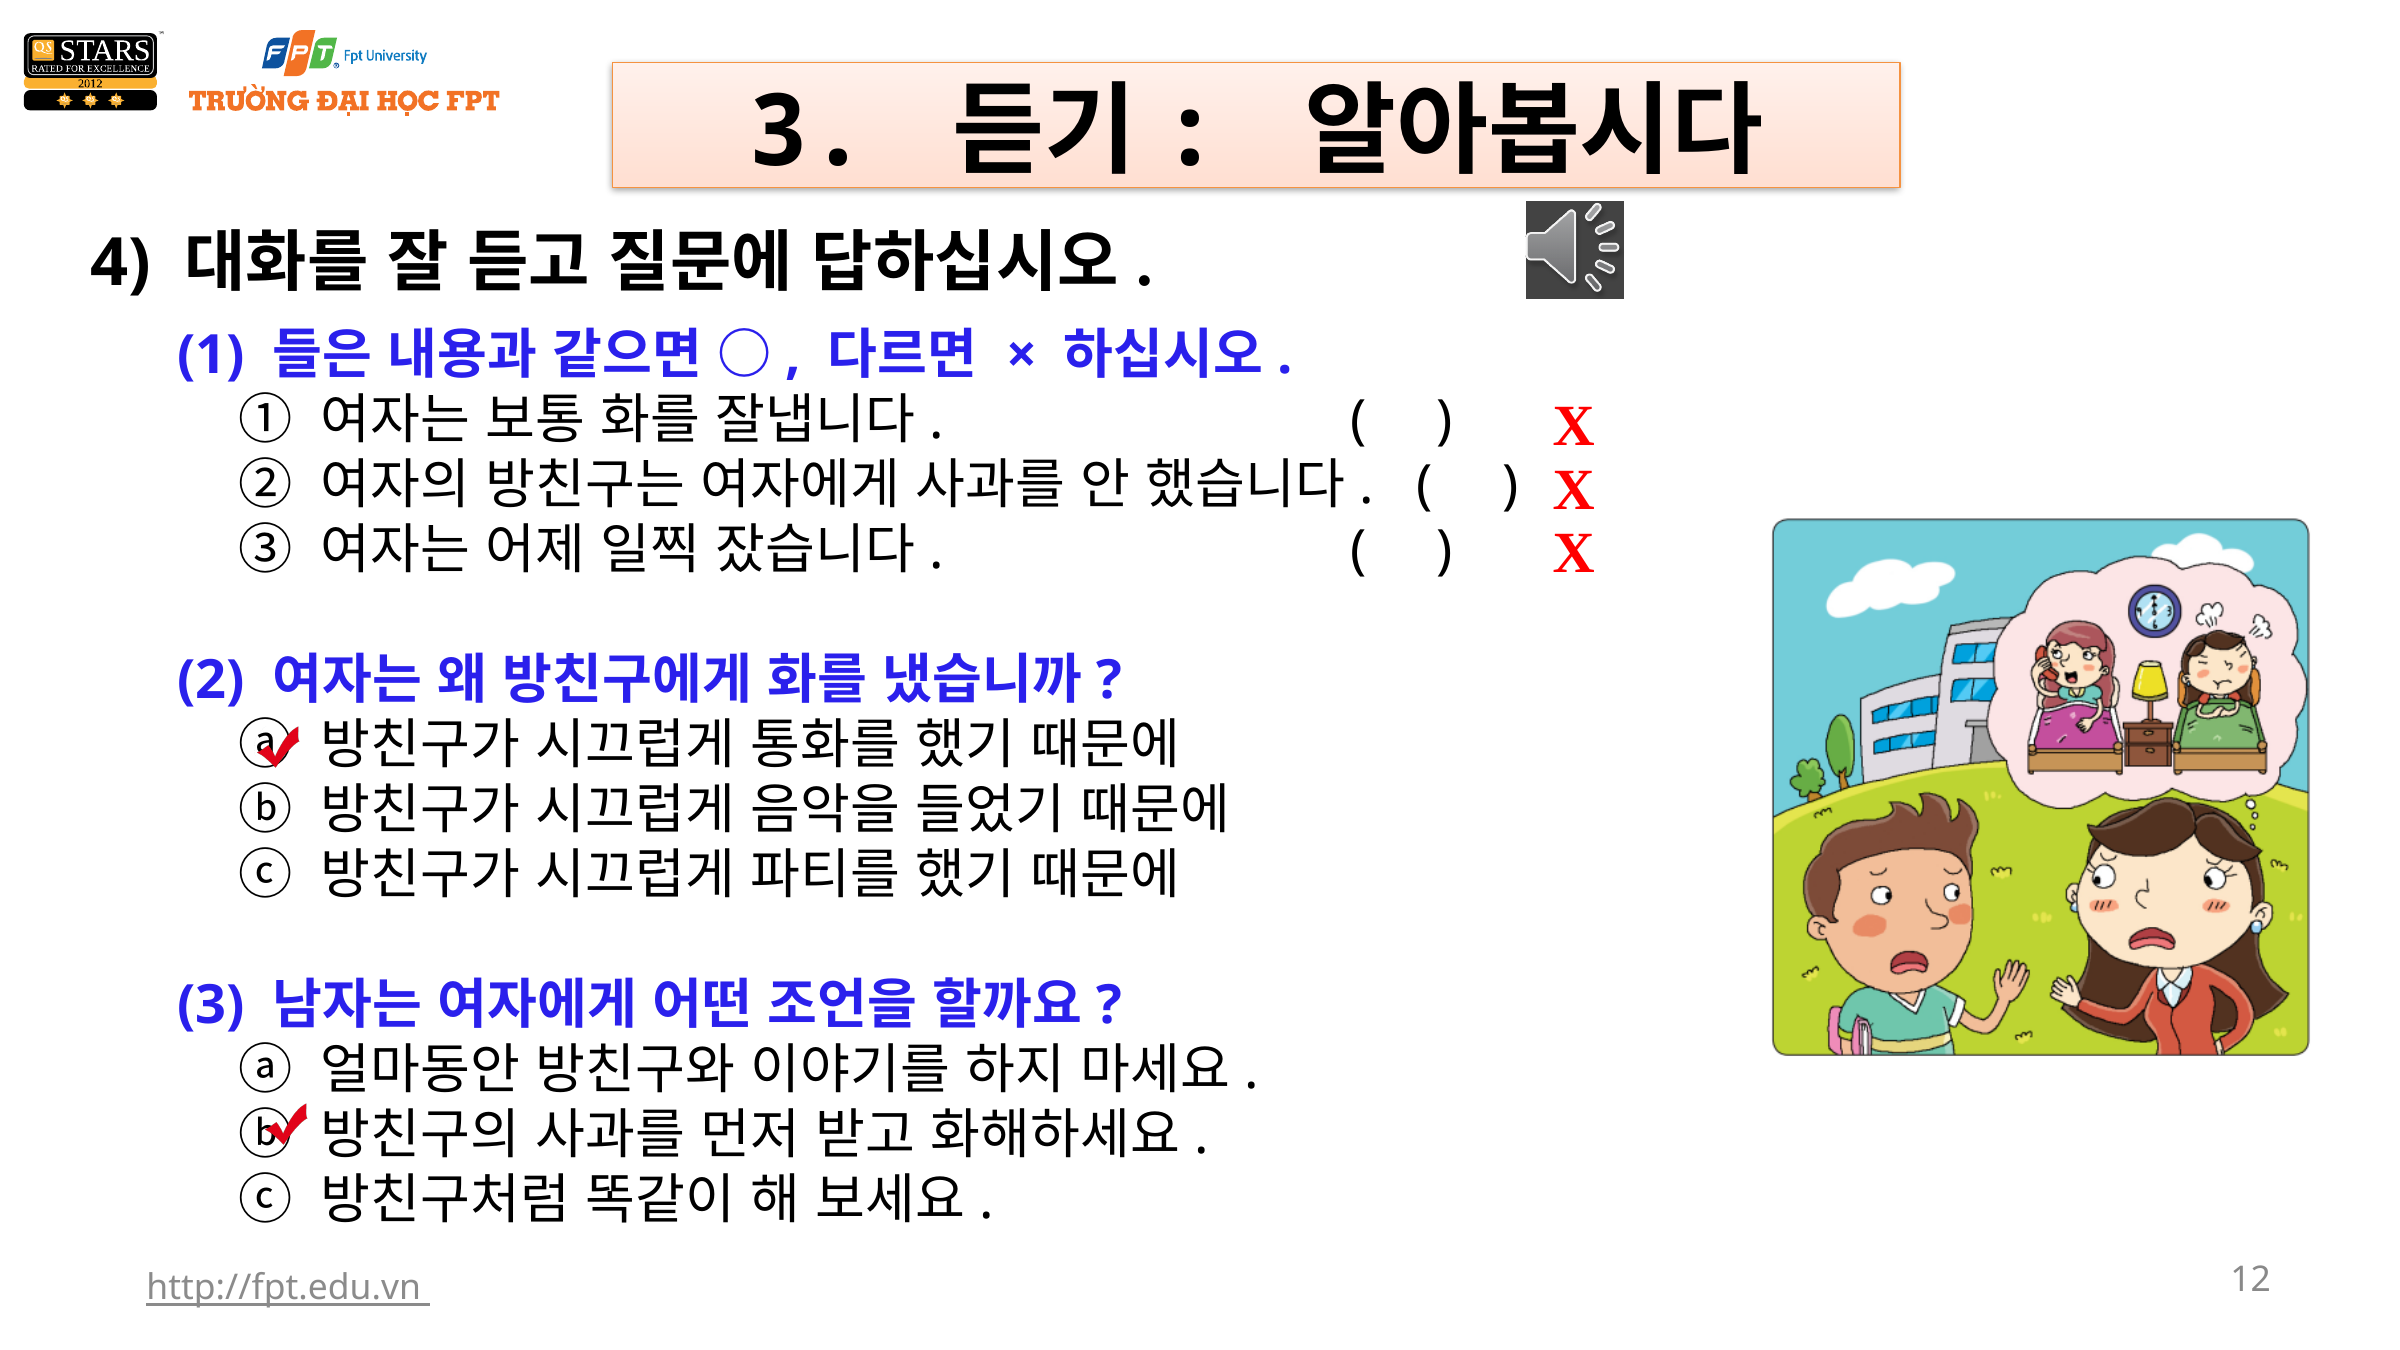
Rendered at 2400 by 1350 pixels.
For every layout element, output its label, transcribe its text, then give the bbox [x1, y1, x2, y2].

text_box X [1537, 385, 1597, 448]
text_box 3. 듣기: 알아봅시다 [612, 62, 1901, 188]
picture [1524, 199, 1626, 301]
text_box X [1537, 512, 1597, 576]
picture [253, 722, 306, 774]
text_box (1) 들은 내용과 같으면 ○, 다르면 × 하십시오. ① 여자는 보통 화를 잘냅니다. ( ) ② 여자의 방친구는 여자에게 사과를 안 했습니다. ( ) ③ 여자는 어제 일찍 잤습니다. ( ) (2) 여자는 왜 방친구에게 화를 냈습니까? ⓐ 방친구가 시끄럽게 통화를 했기 때문에 ⓑ 방친구가 시끄럽게 음악을 들었기 때문에 ⓒ 방친구가 시끄럽게 파티를 했기 때문에 (3) 남자는 여자에게 어떤 조언을 할까요? ⓐ 얼마동안 방친구와 이야기를 하지 마세요. ⓑ 방친구의 사과를 먼저 받고 화해하세요. ⓒ 방친구처럼 똑같이 해 보세요. [162, 312, 1763, 1237]
text_box X [1537, 448, 1597, 512]
text_box 4) 대화를 잘 듣고 질문에 답하십시오. [74, 204, 1263, 298]
picture [261, 1099, 313, 1151]
footer http://fpt.edu.vn [125, 1250, 885, 1322]
picture [1762, 512, 2318, 1060]
slide_number 12 [2175, 1250, 2293, 1312]
